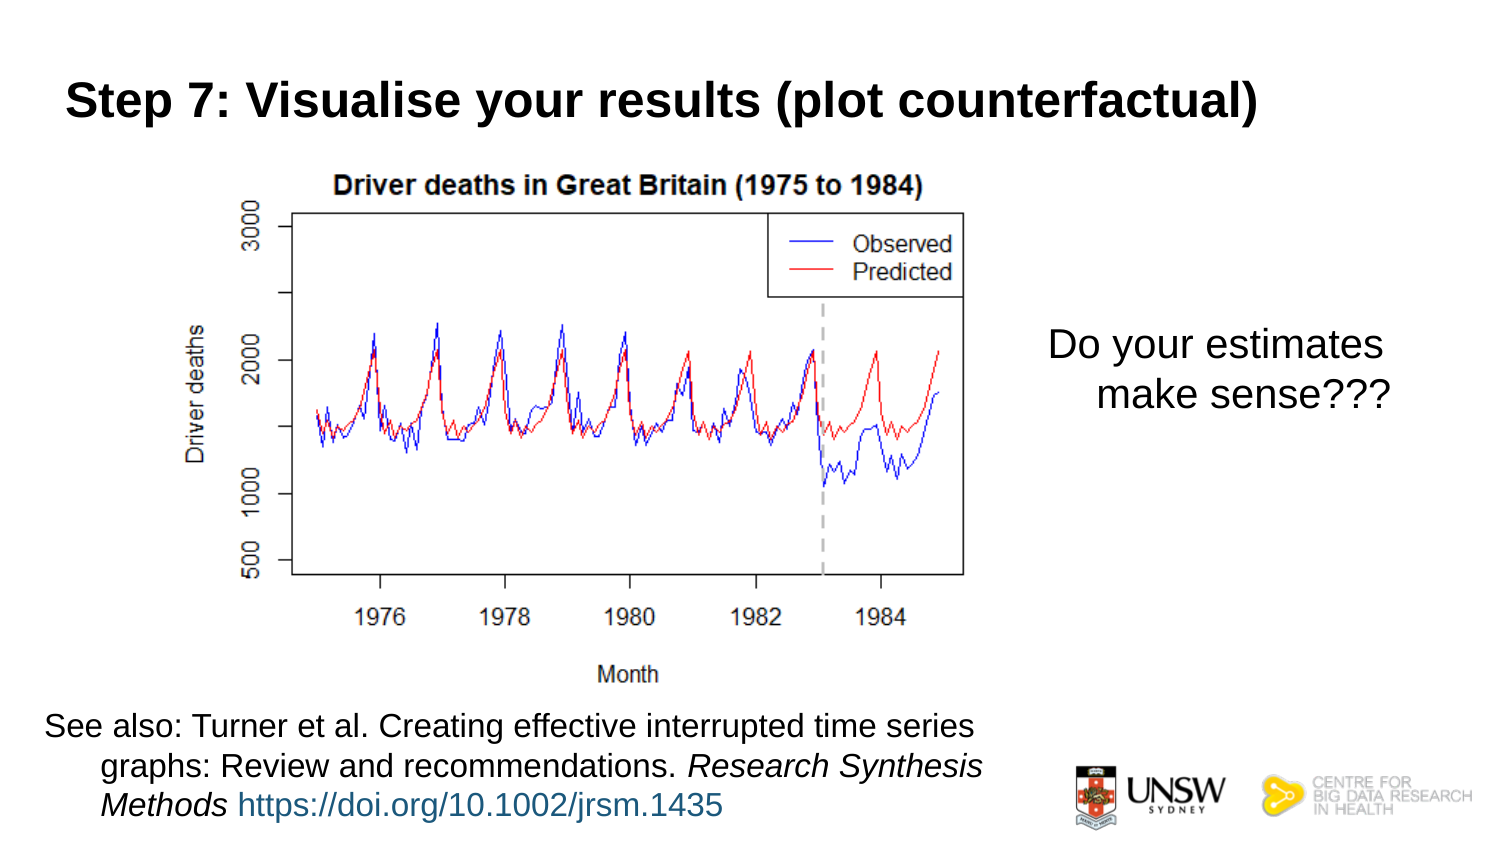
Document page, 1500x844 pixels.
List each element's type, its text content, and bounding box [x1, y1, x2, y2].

text_box Do your estimates make sense??? [1028, 309, 1446, 425]
picture [177, 154, 1024, 690]
picture [1057, 752, 1495, 844]
text_box See also: Turner et al. Creating effective interrupted time series graphs: Review and recommendations. Research Synthesis Methods https://doi.org/10.1002/jrsm.1435 [29, 696, 1081, 831]
title Step 7: Visualise your results (plot counterfactual) [64, 67, 1471, 129]
